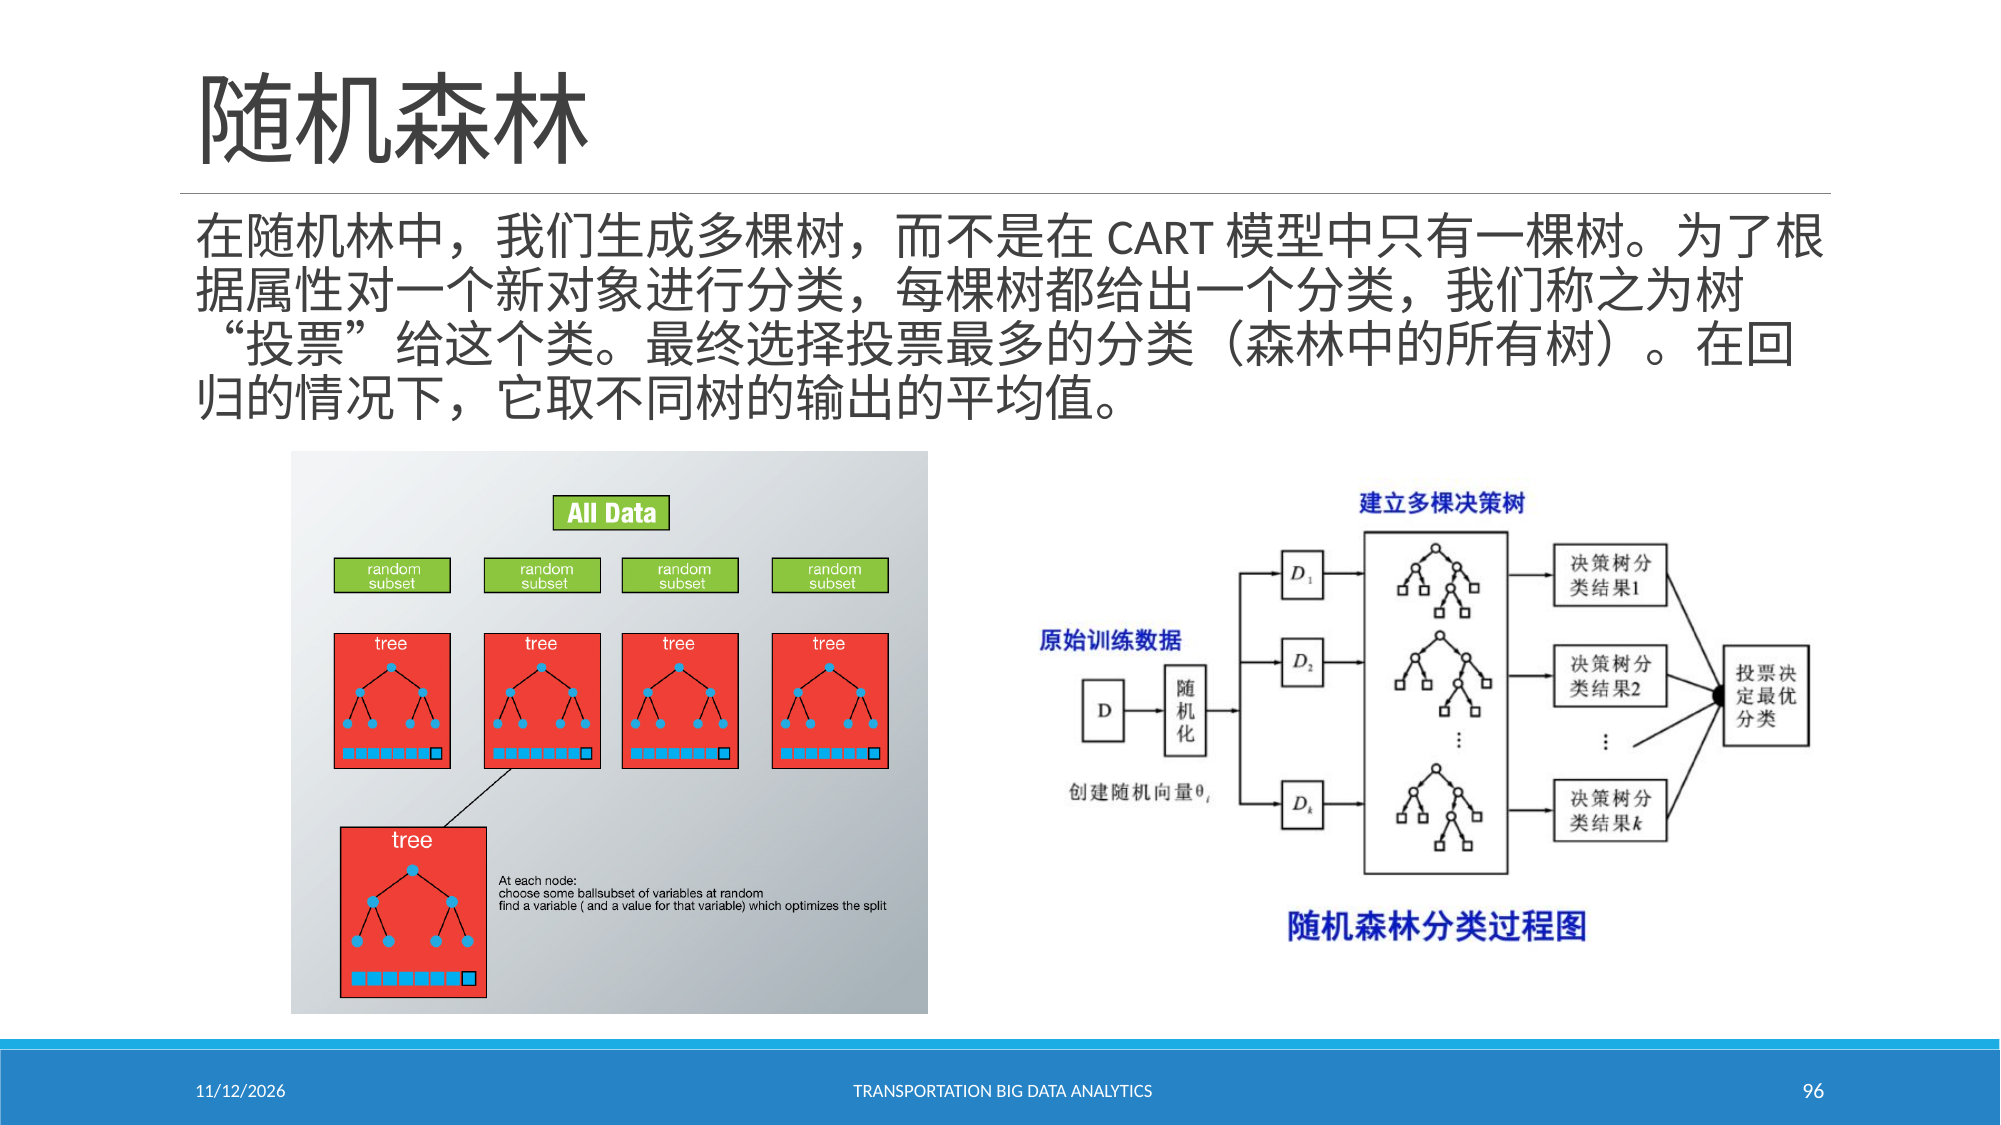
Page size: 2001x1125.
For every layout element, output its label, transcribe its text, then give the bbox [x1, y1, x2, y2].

picture [290, 451, 928, 1015]
footer Transportation Big Data Analytics [609, 1059, 1401, 1120]
title 随机森林 [180, 20, 1830, 185]
picture [1038, 478, 1840, 955]
slide_number 96 [1624, 1059, 1840, 1120]
list 在随机林中，我们生成多棵树，而不是在CART模型中只有一棵树。为了根据属性对一个新对象进行分类，每棵树都给出一个分类，我们称之为树“投票”给这个类。最终选择投票最多的分类（森林中的所有树）。在回归的情况下，它取不同树的输出的平均值。 [180, 203, 1830, 1034]
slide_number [180, 1059, 586, 1120]
